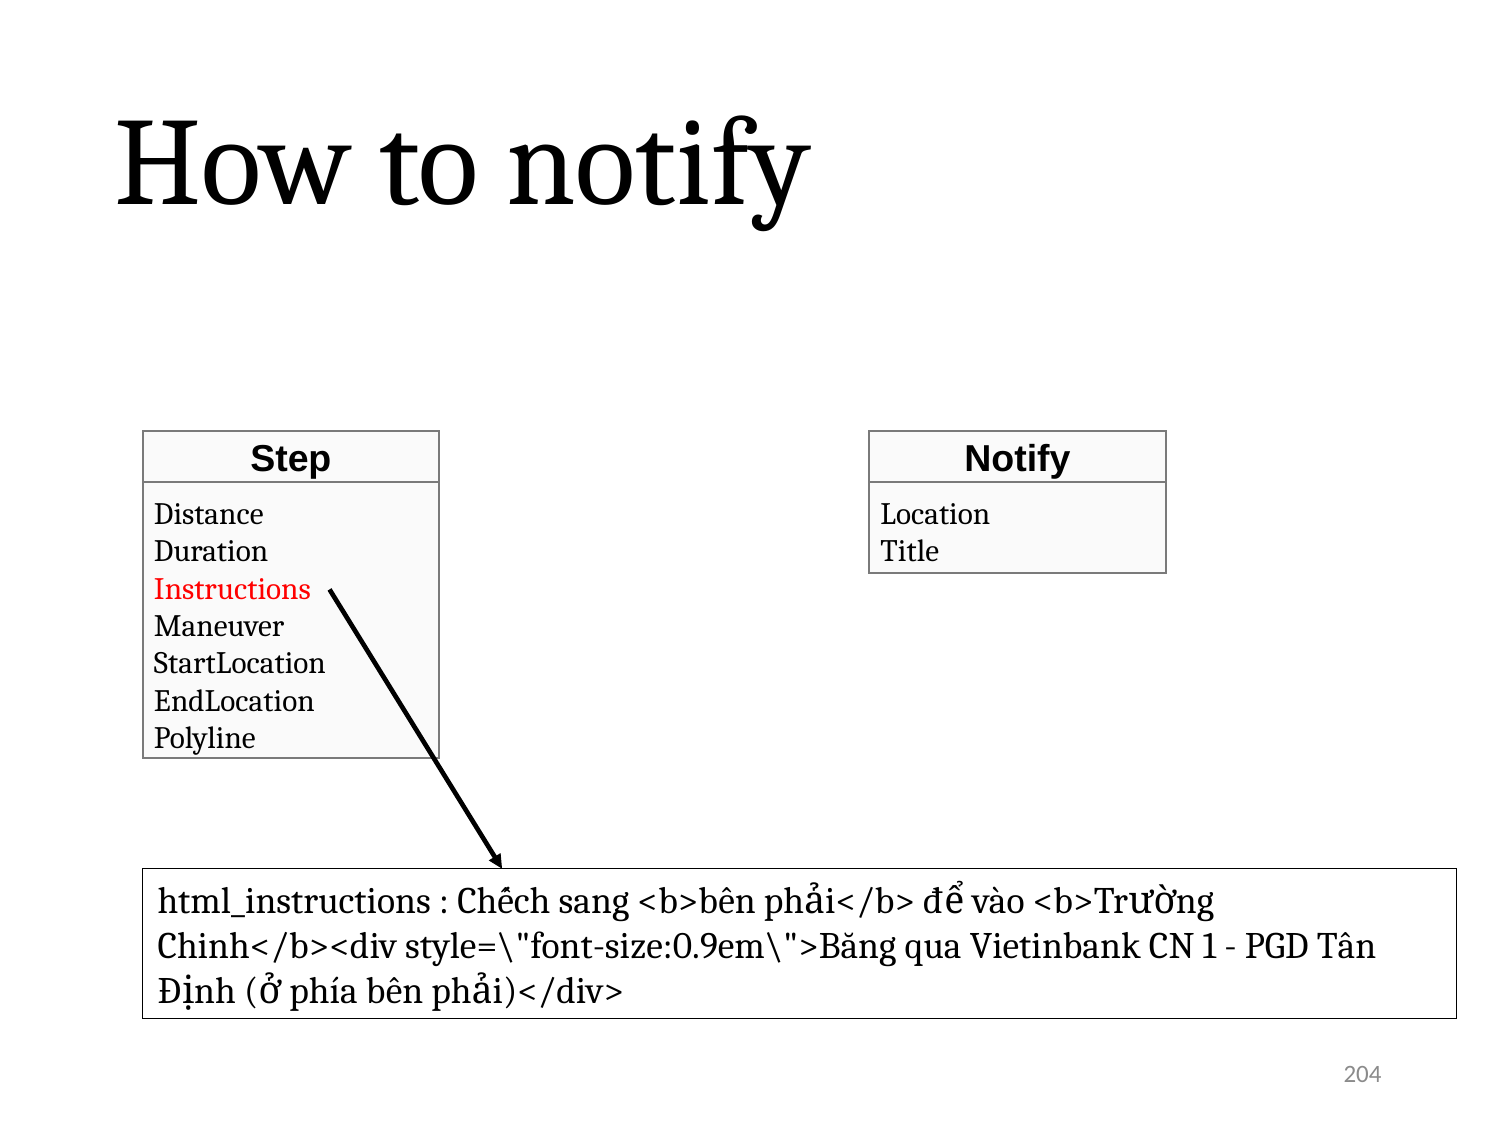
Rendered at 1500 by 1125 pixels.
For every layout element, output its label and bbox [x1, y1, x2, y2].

slide_number [1059, 1042, 1397, 1103]
text_box [869, 430, 1166, 573]
text_box [99, 70, 1450, 258]
text_box [142, 430, 1457, 1019]
